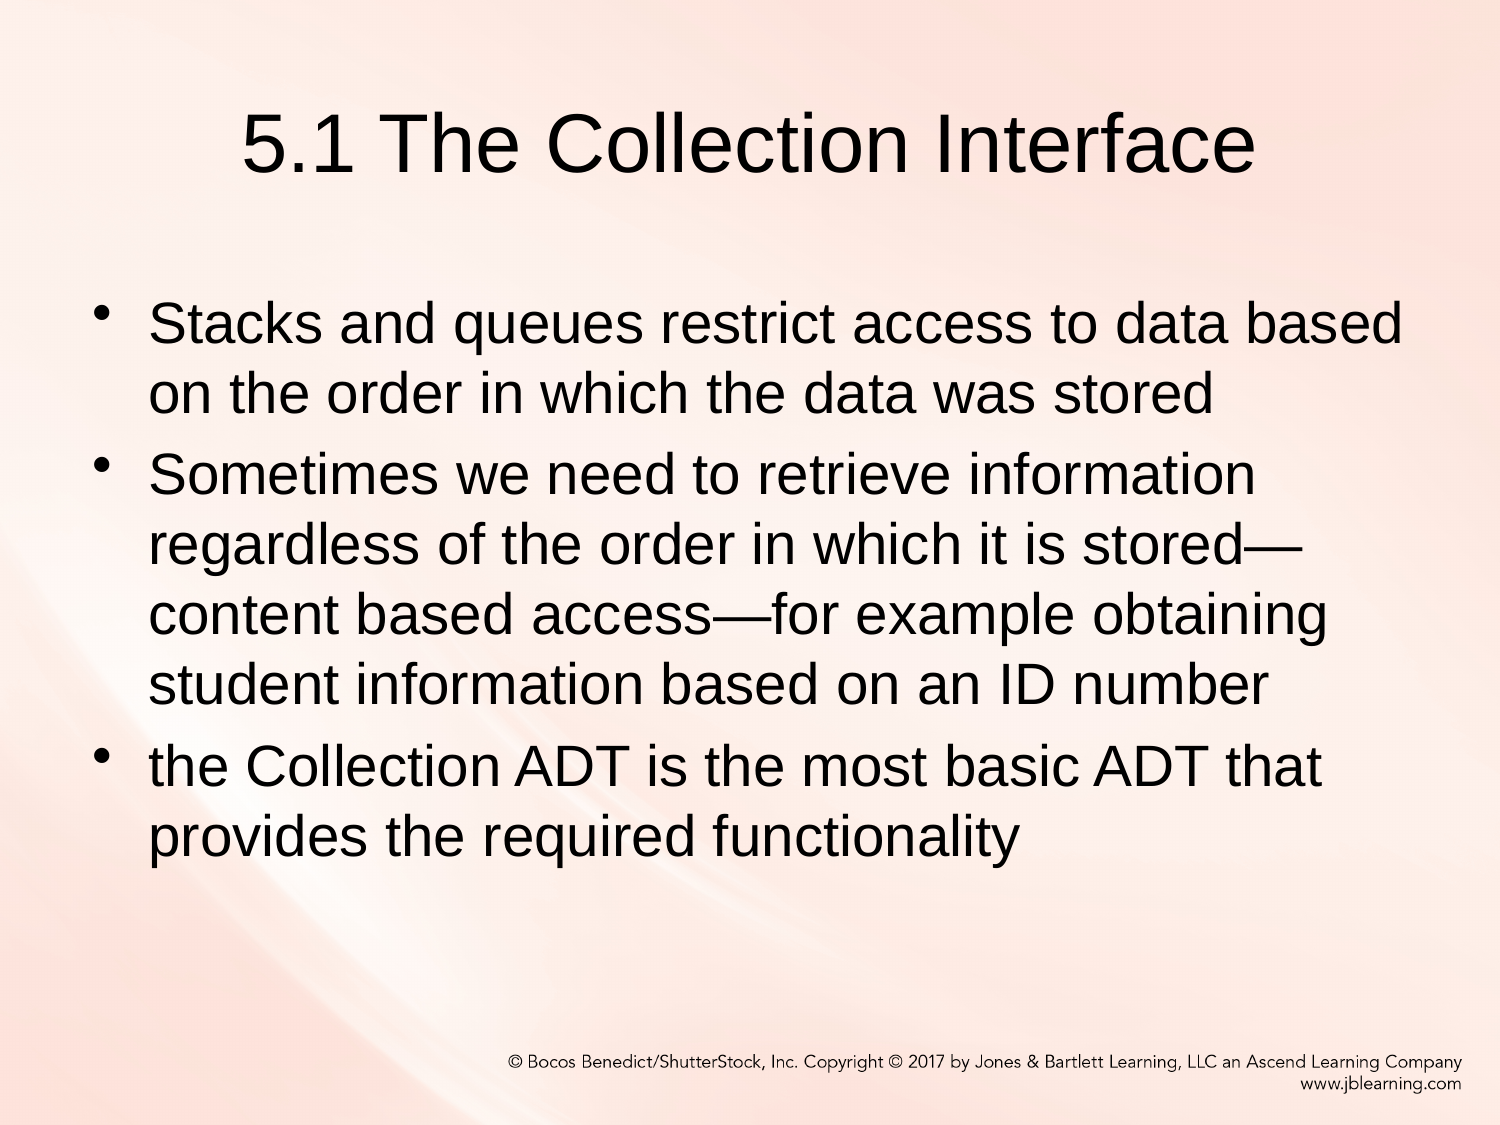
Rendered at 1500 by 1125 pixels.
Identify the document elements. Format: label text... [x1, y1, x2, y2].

picture [0, 0, 1500, 1125]
title 5.1 The Collection Interface [75, 45, 1425, 233]
list Stacks and queues restrict access to data based on the order in which the data was stored Sometimes we need to retrieve information regardless of the order in which it is stored—content based access—for example obtaining student information based on an ID number the Collection ADT is the most basic ADT that provides the required functionality [77, 277, 1428, 950]
